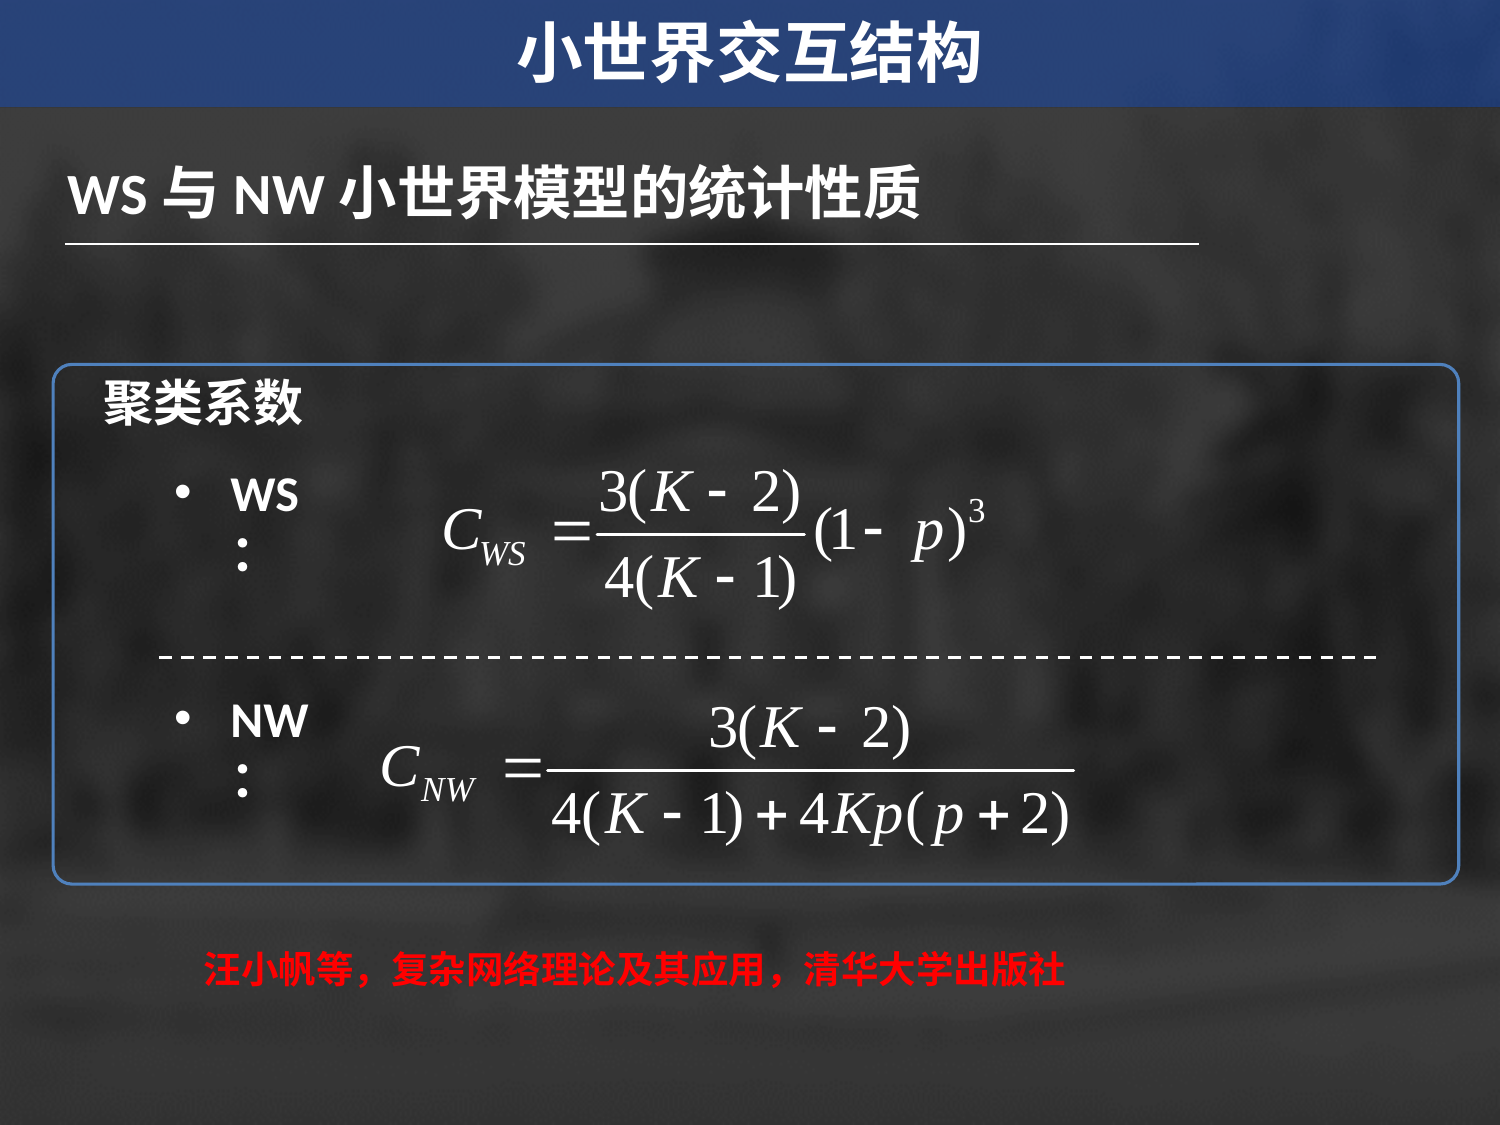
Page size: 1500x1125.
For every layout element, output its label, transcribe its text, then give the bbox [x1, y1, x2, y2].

text_box 小世界交互结构 [0, 0, 1500, 105]
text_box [371, 689, 1089, 857]
text_box [0, 105, 1500, 1125]
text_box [434, 453, 995, 621]
text_box [53, 364, 1459, 885]
text_box WS与NW小世界模型的统计性质 [53, 149, 1306, 234]
text_box 汪小帆等，复杂网络理论及其应用，清华大学出版社 [188, 938, 1241, 998]
